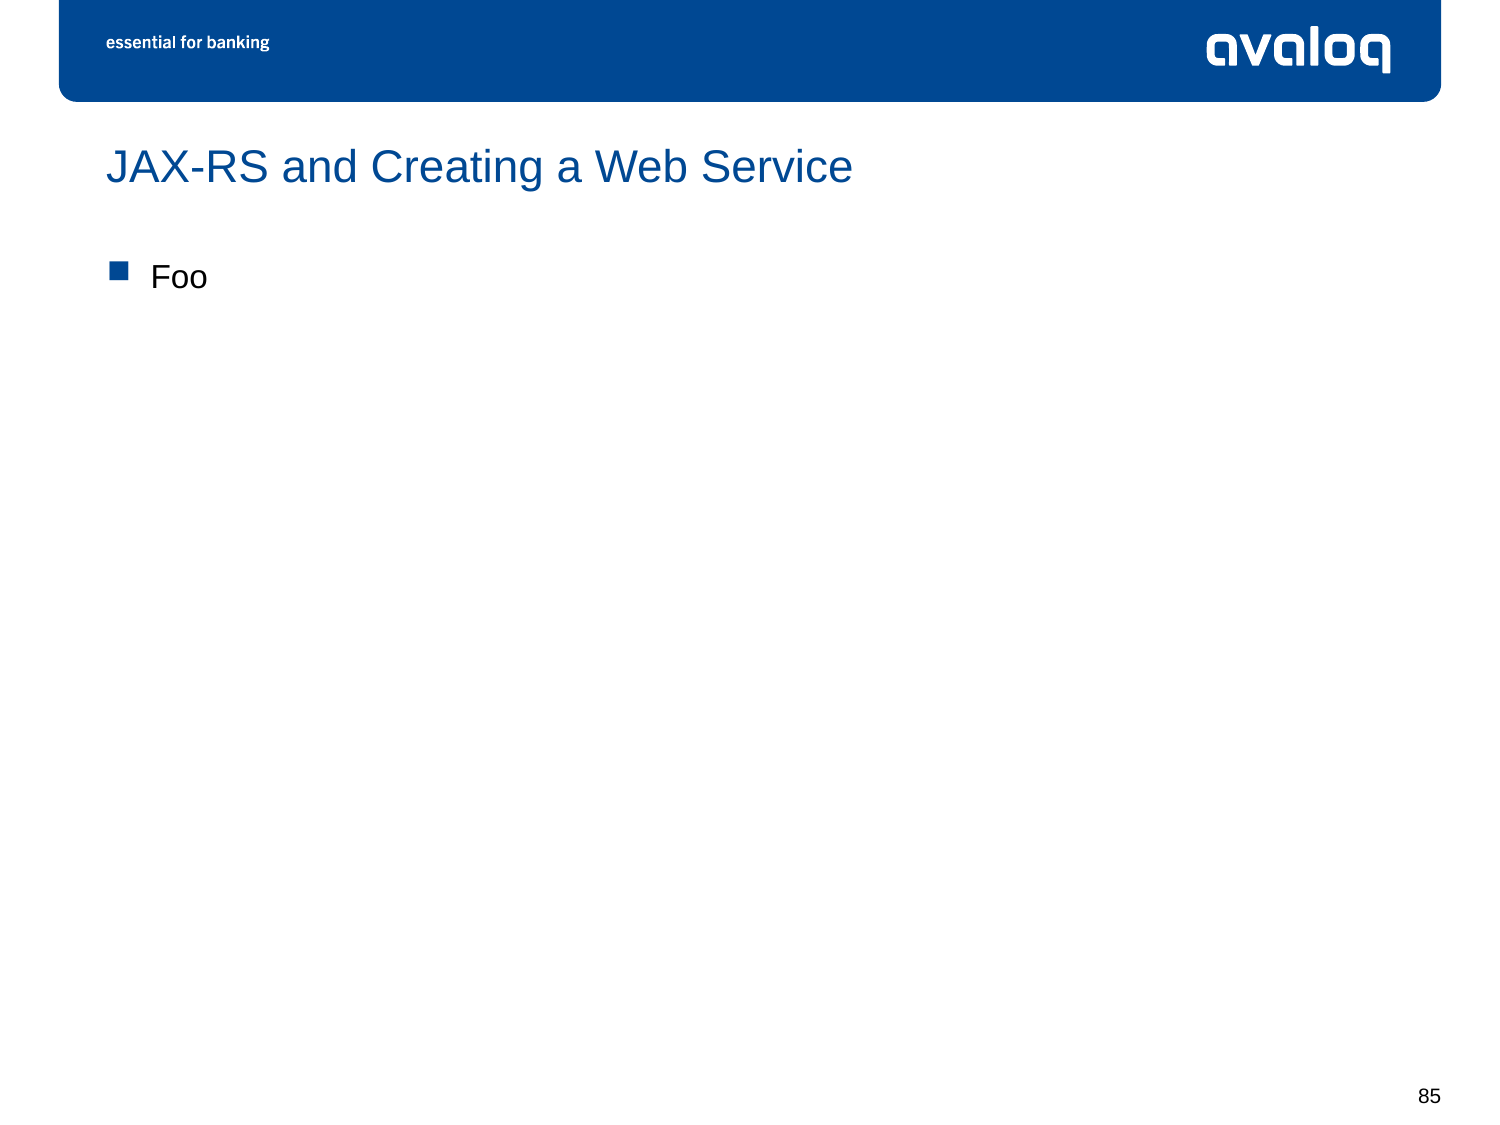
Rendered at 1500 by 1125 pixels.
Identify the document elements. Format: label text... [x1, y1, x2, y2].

slide_number 85 [1200, 1082, 1442, 1112]
title JAX-RS and Creating a Web Service [105, 142, 1394, 215]
list Foo [105, 255, 1394, 1042]
